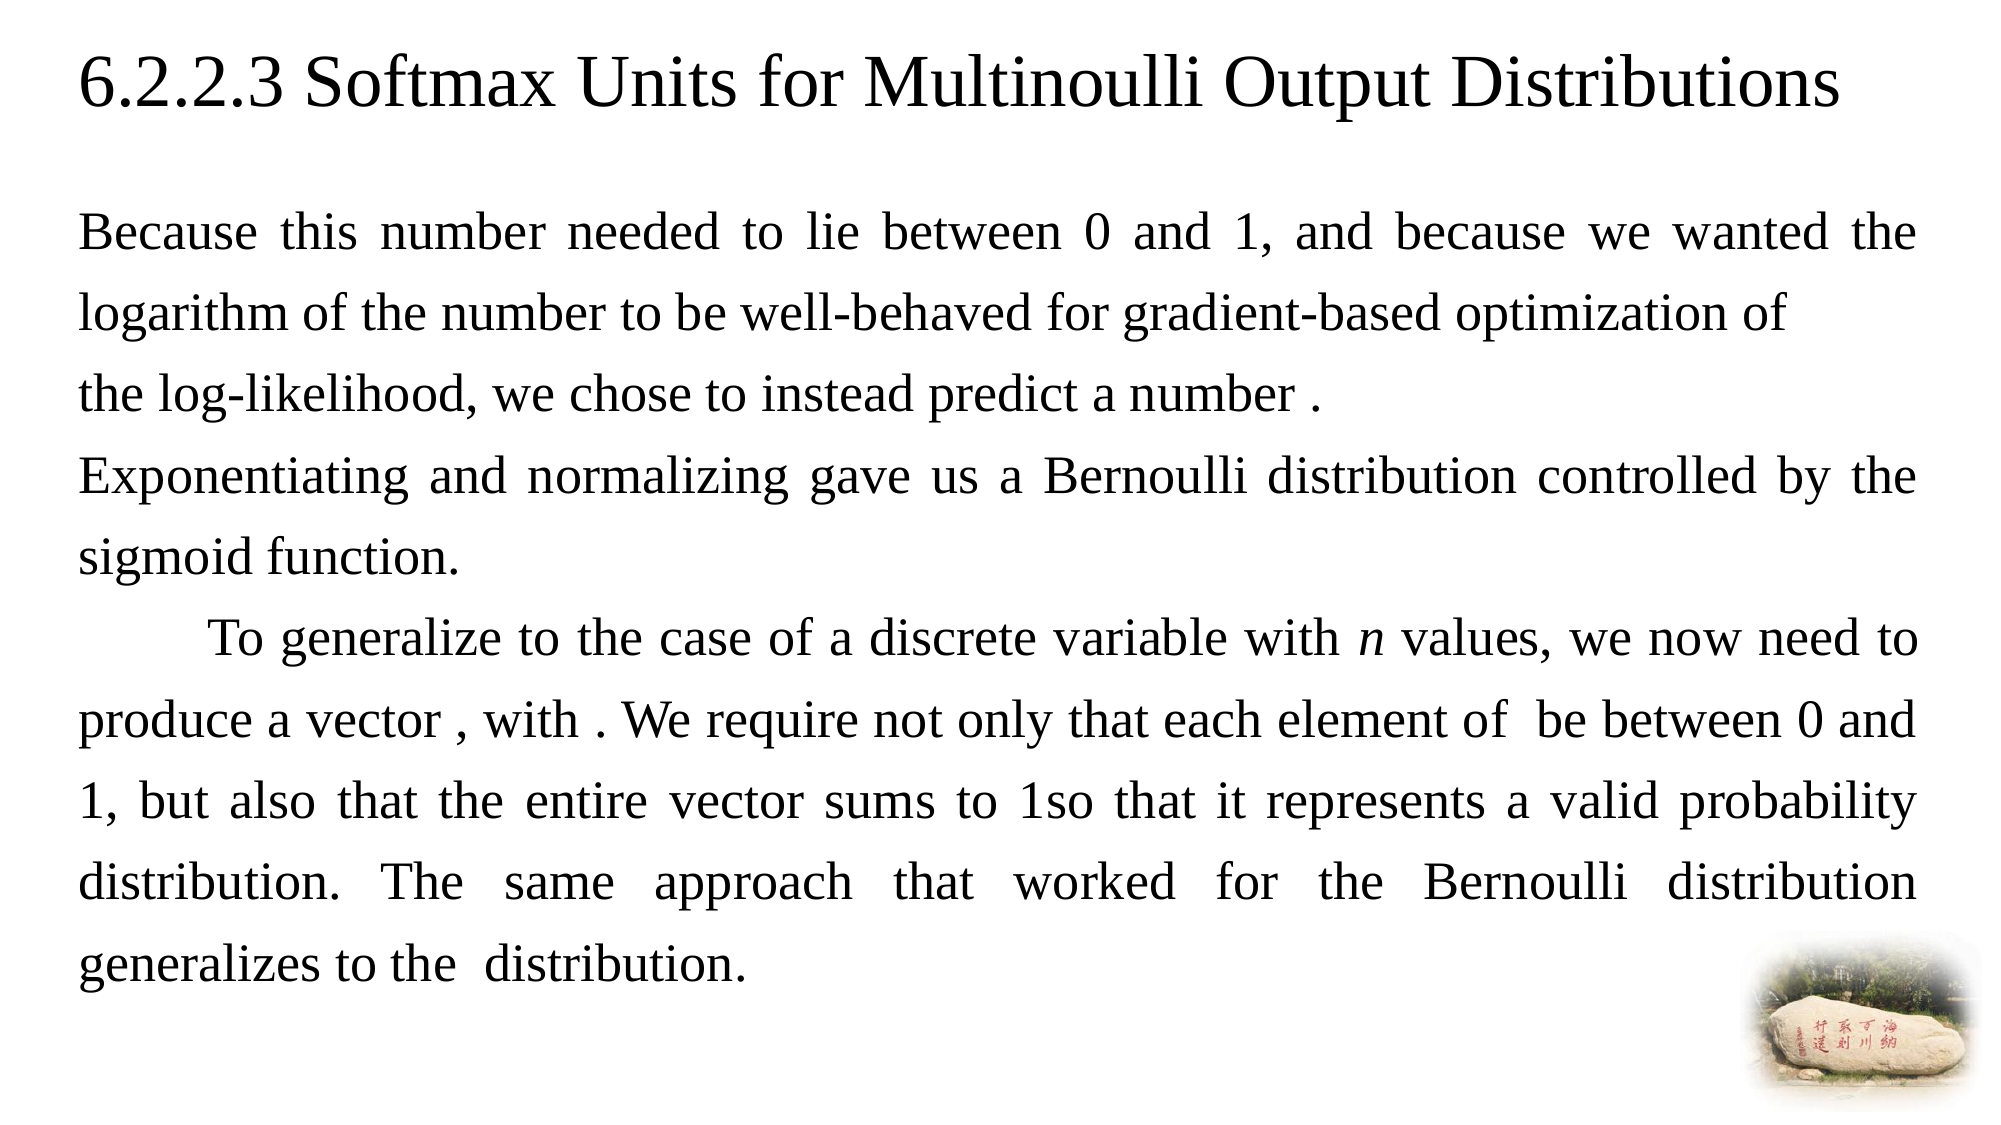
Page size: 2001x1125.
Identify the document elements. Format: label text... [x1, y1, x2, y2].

picture [1740, 927, 1985, 1112]
title 6.2.2.3 Softmax Units for Multinoulli Output Distributions [63, 21, 1936, 142]
